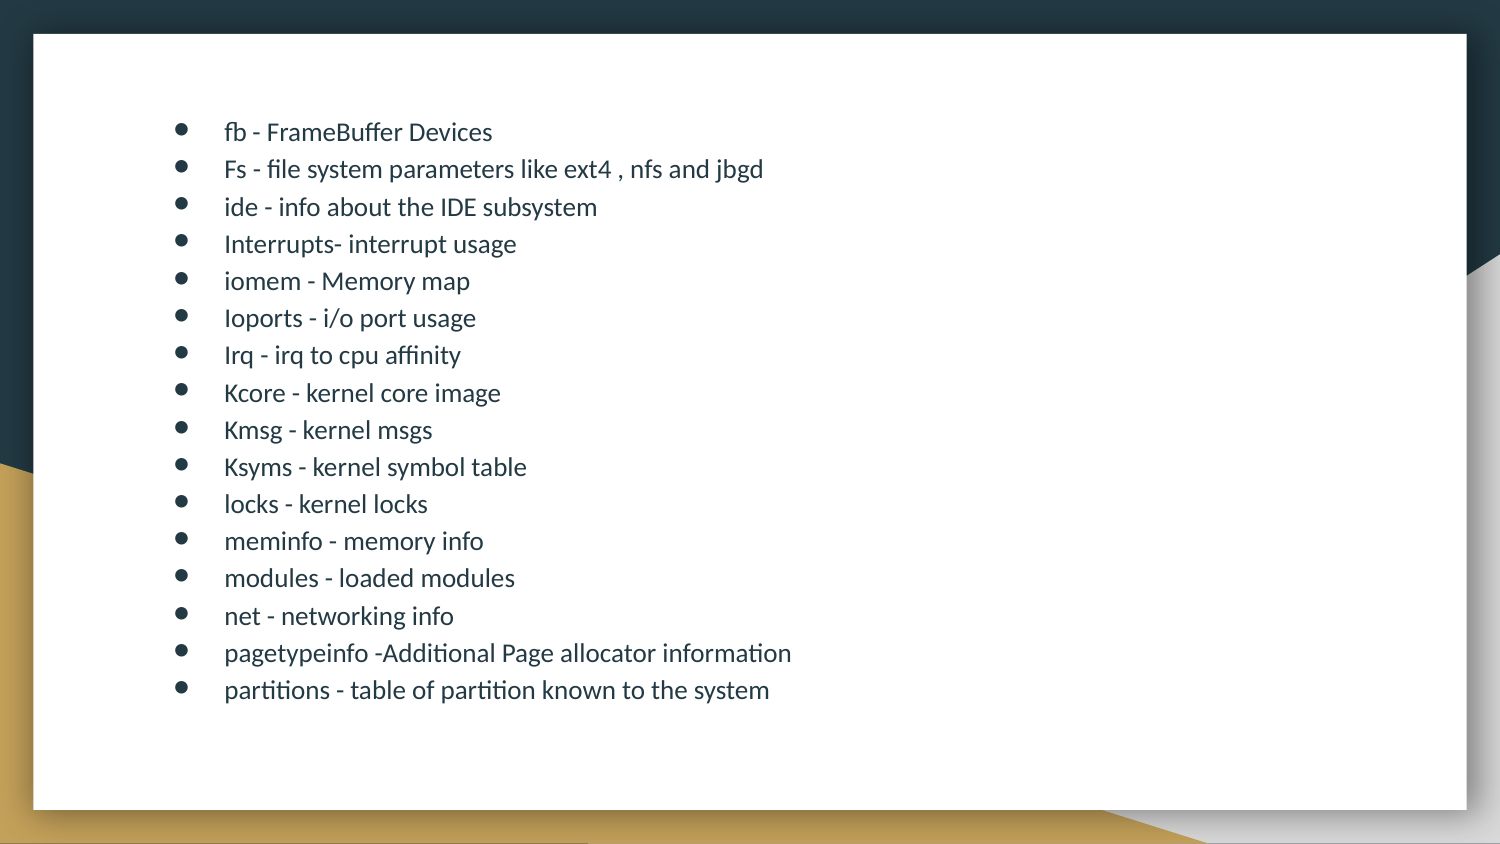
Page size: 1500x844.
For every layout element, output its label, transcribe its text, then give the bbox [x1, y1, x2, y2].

list fb - FrameBuffer Devices Fs - file system parameters like ext4 , nfs and jbgd ide - info about the IDE subsystem Interrupts- interrupt usage iomem - Memory map Ioports - i/o port usage Irq - irq to cpu affinity Kcore - kernel core image Kmsg - kernel msgs Ksyms - kernel symbol table locks - kernel locks meminfo - memory info modules - loaded modules net - networking info pagetypeinfo -Additional Page allocator information partitions - table of partition known to the system [134, 94, 1366, 729]
